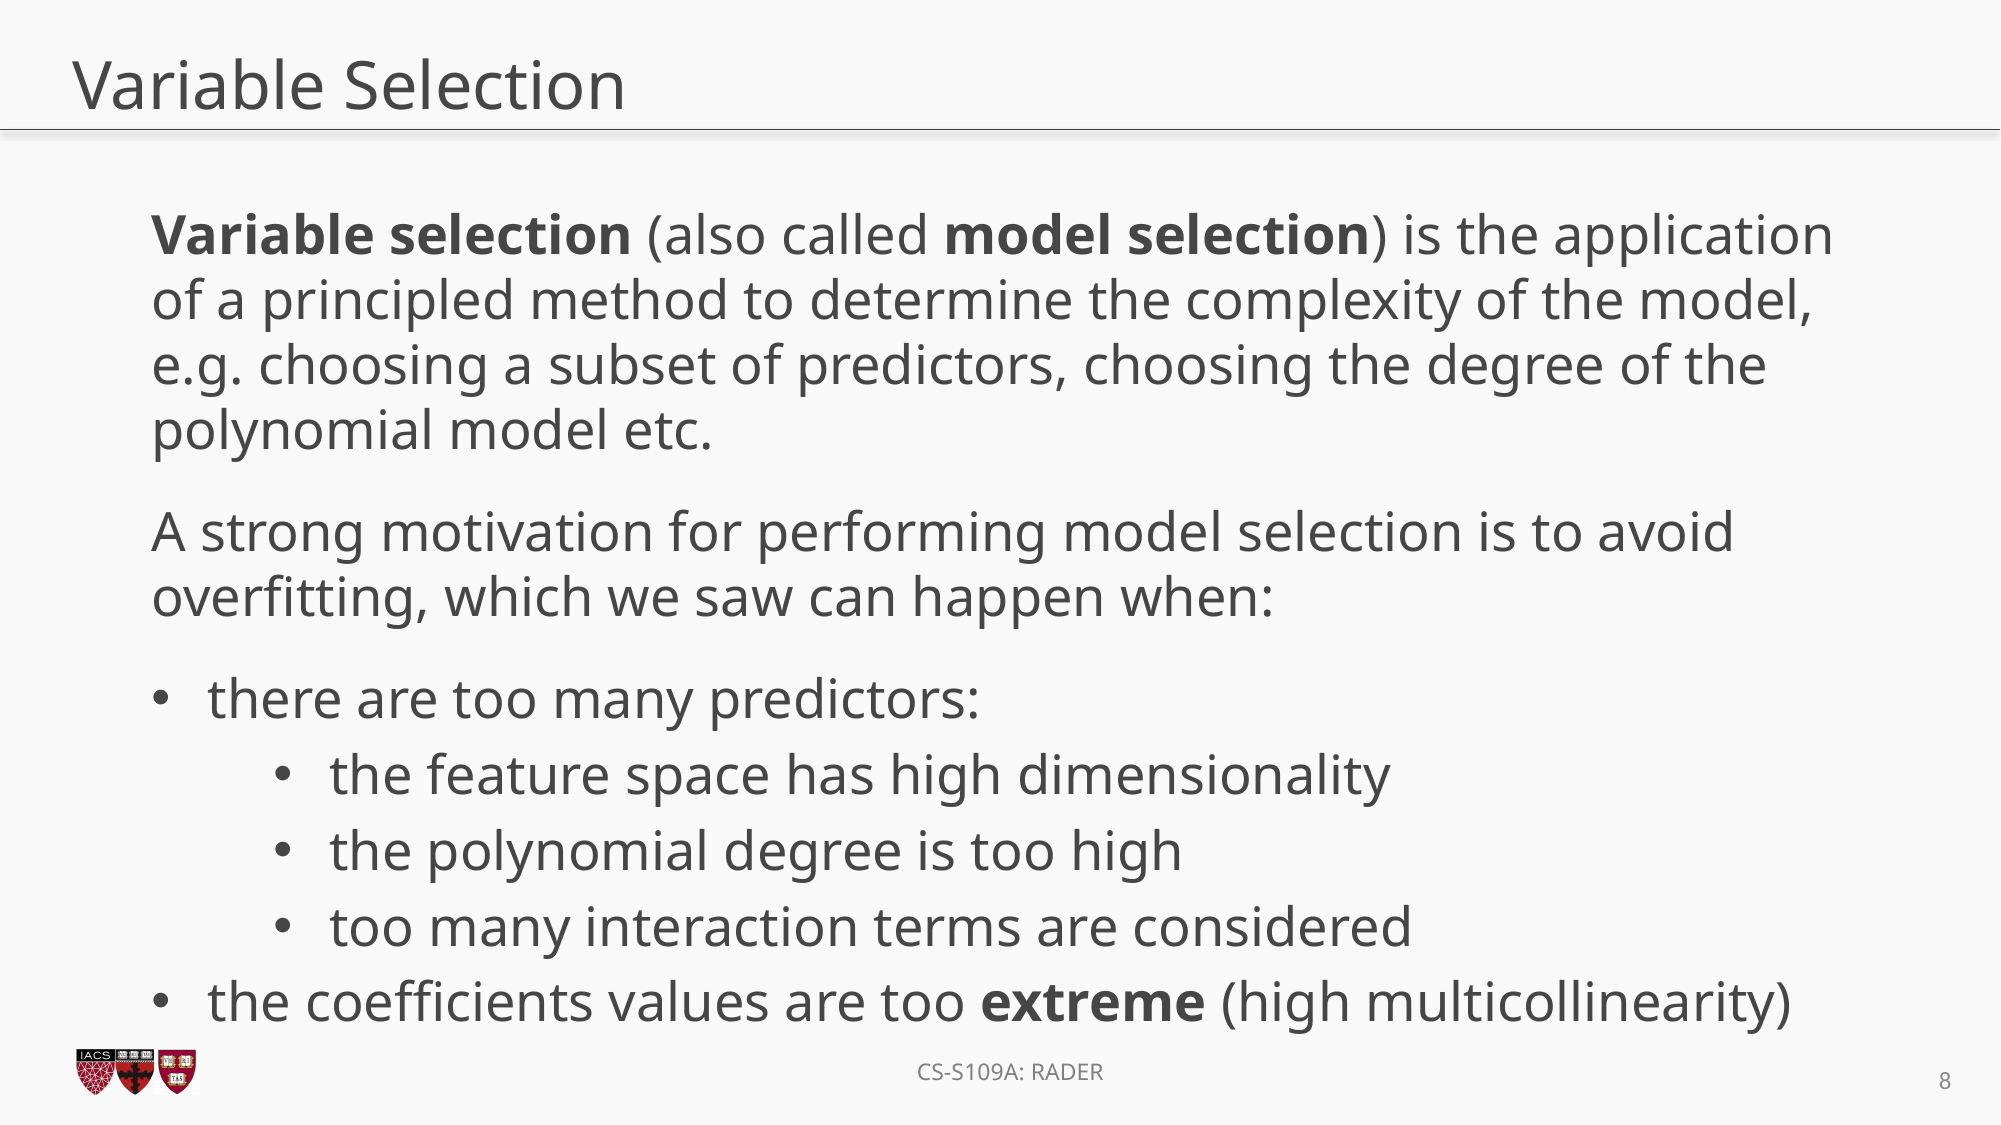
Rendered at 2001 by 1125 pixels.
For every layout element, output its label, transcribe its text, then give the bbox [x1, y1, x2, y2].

picture [75, 1049, 200, 1095]
title Variable Selection [57, 35, 1943, 162]
list Variable selection (also called model selection) is the application of a principled method to determine the complexity of the model, e.g. choosing a subset of predictors, choosing the degree of the polynomial model etc. A strong motivation for performing model selection is to avoid overfitting, which we saw can happen when: there are too many predictors: the feature space has high dimensionality the polynomial degree is too high too many interaction terms are considered the coefficients values are too extreme (high multicollinearity) [136, 193, 1900, 540]
slide_number 8 [1500, 1050, 1967, 1110]
